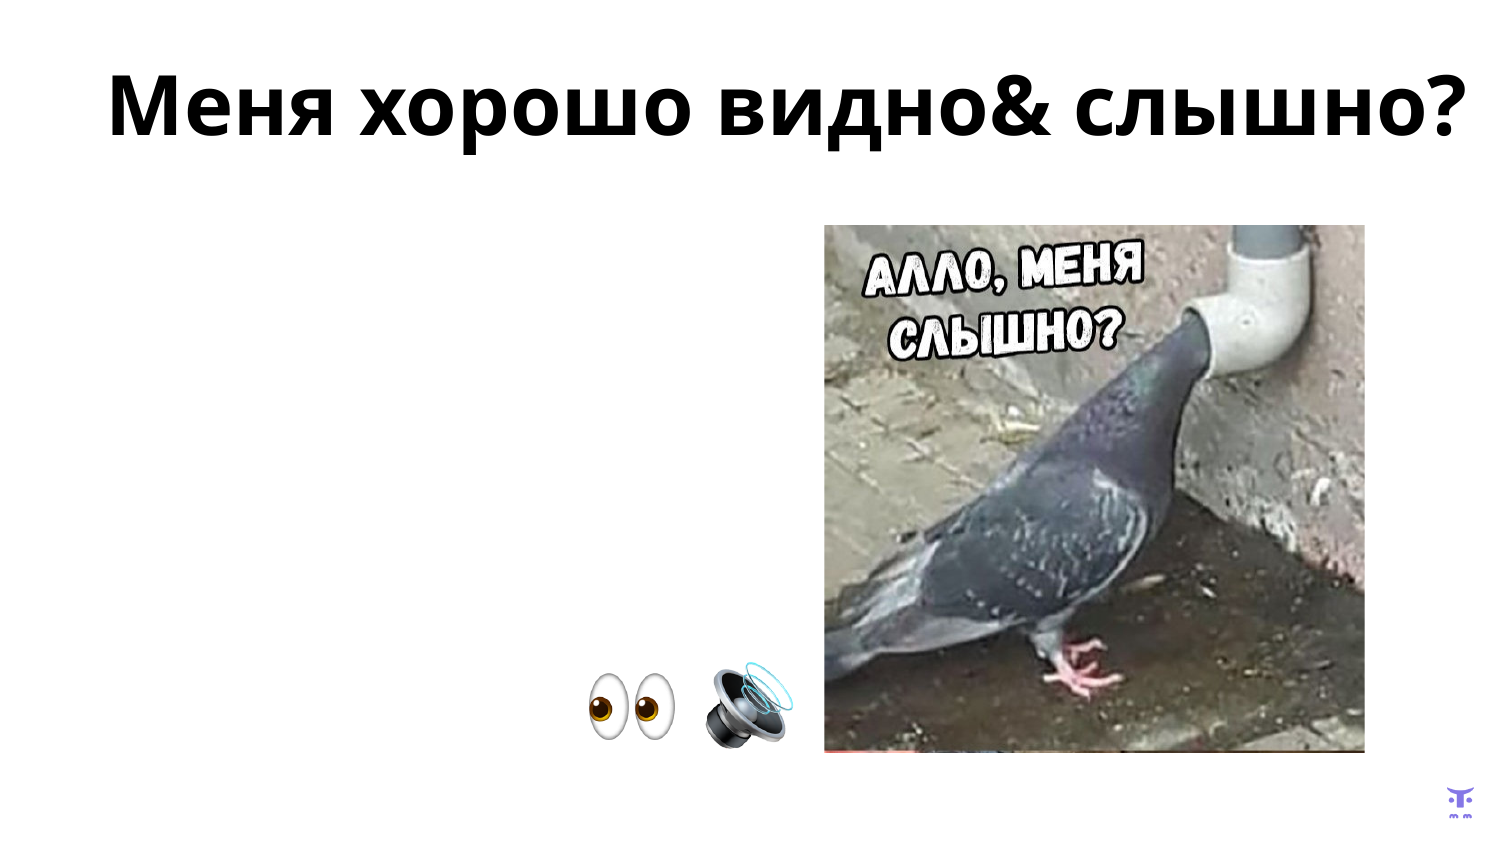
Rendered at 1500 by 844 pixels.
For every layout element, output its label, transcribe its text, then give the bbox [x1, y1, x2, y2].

title Меня хорошо видно& слышно? [90, 16, 1500, 188]
picture [0, 0, 1500, 844]
